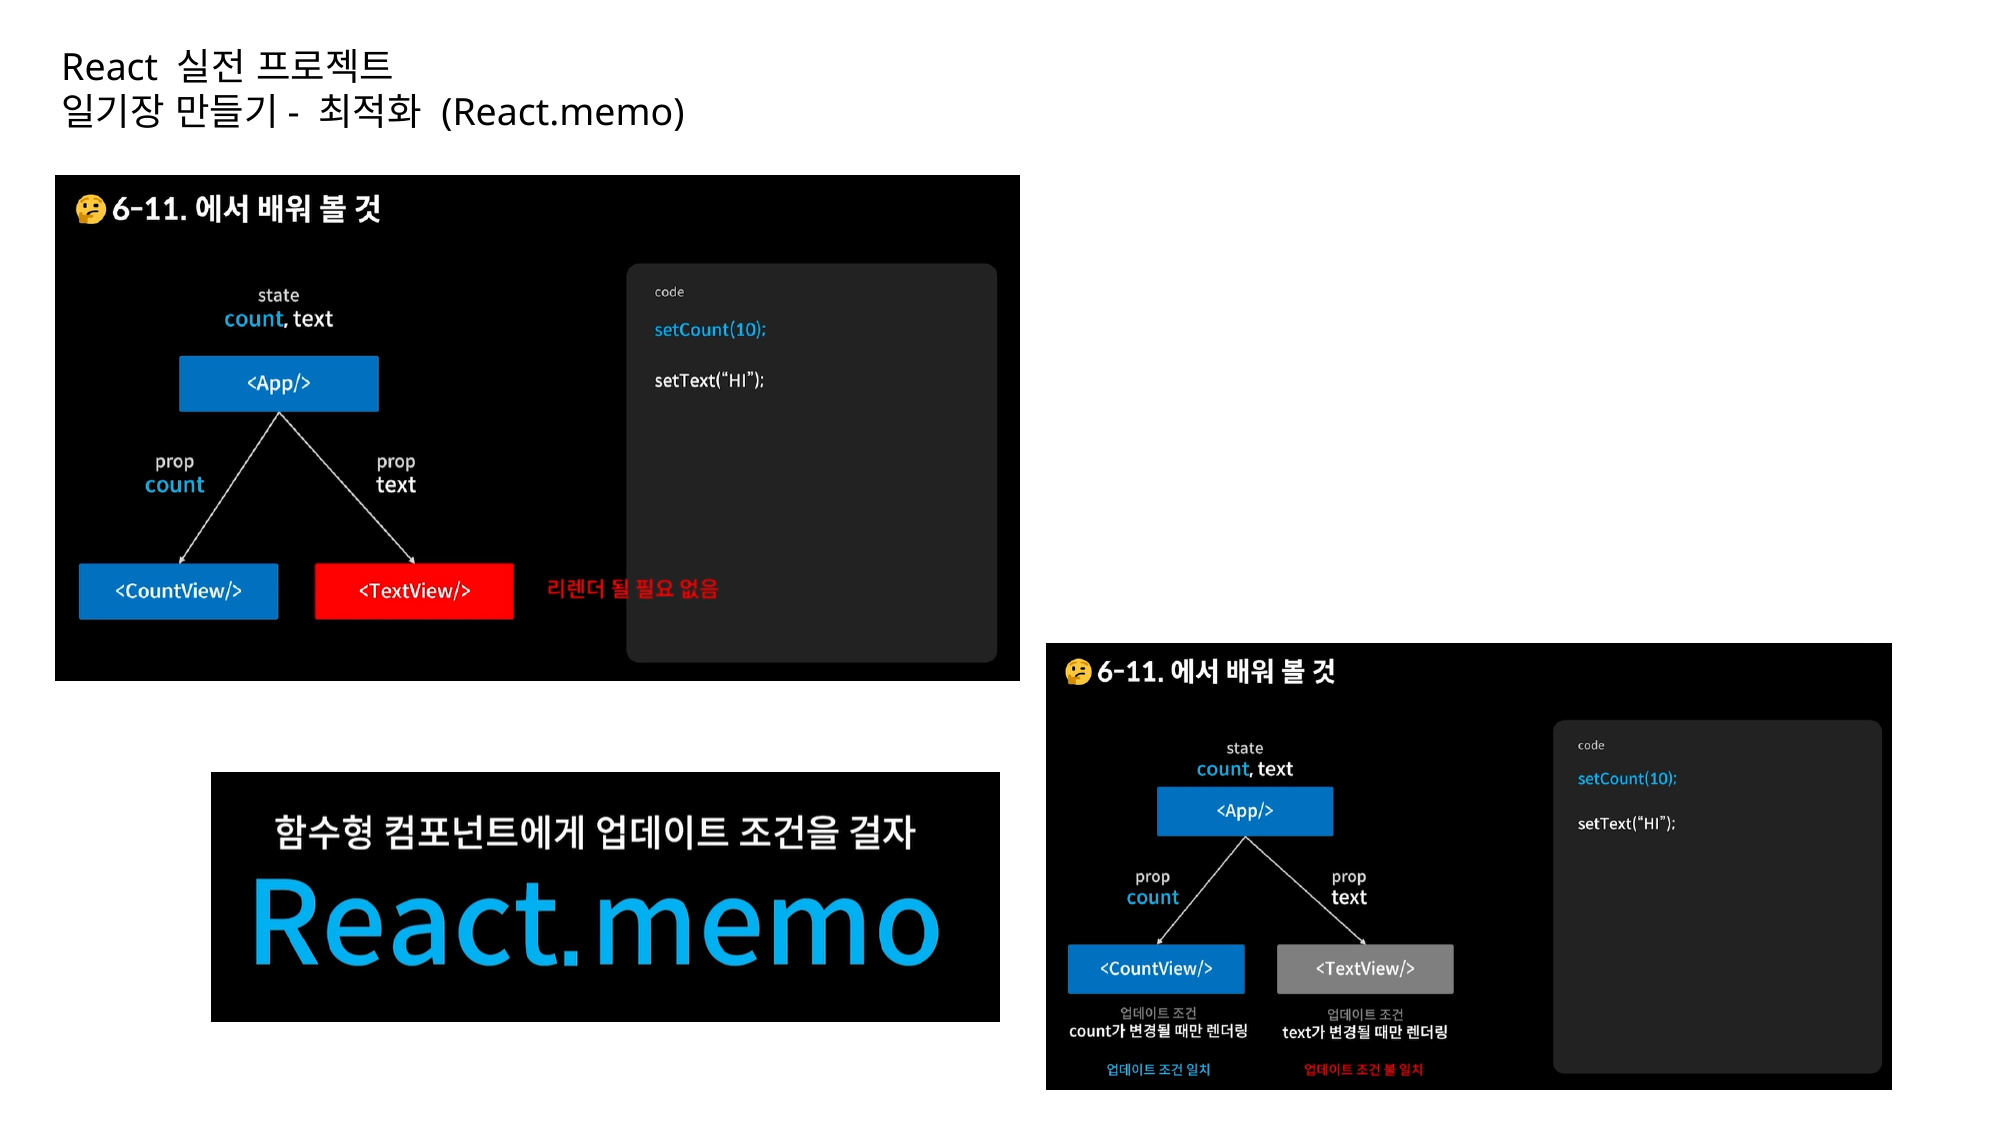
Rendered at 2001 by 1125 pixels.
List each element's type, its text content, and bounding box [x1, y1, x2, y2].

picture [1046, 643, 1892, 1090]
picture [211, 772, 1000, 1022]
picture [55, 175, 1020, 681]
text_box React 실전 프로젝트 일기장 만들기- 최적화 (React.memo) [46, 35, 700, 141]
